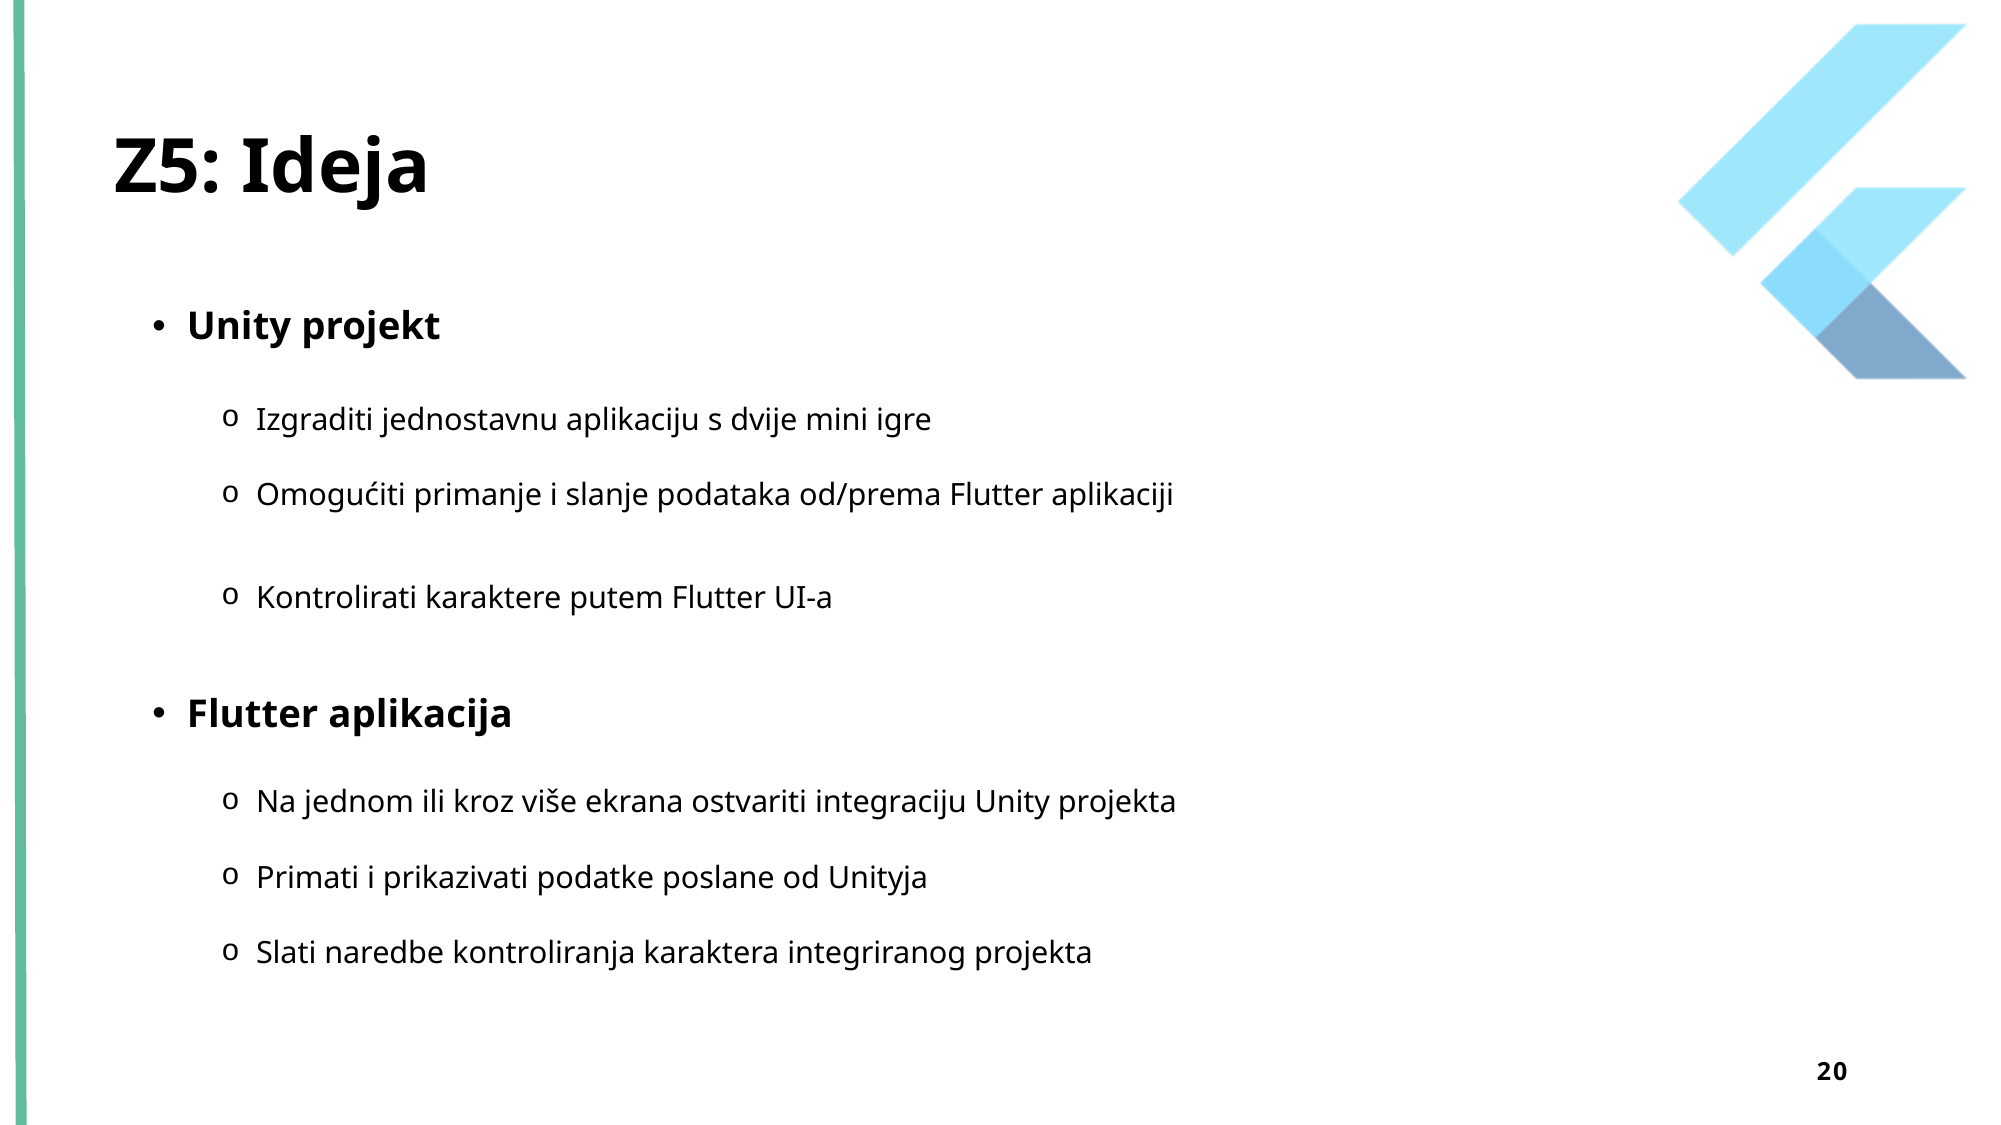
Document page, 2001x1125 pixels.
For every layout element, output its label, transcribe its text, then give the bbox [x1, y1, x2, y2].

title Z5: Ideja [99, 59, 1672, 278]
list Unity projekt Izgraditi jednostavnu aplikaciju s dvije mini igre Omogućiti primanje i slanje podataka od/prema Flutter aplikaciji Kontrolirati karaktere putem Flutter UI-a Flutter aplikacija Na jednom ili kroz više ekrana ostvariti integraciju Unity projekta Primati i prikazivati podatke poslane od Unityja Slati naredbe kontroliranja karaktera integriranog projekta [137, 299, 1863, 1014]
slide_number 20 [1412, 1042, 1863, 1103]
picture [1672, 19, 1997, 385]
